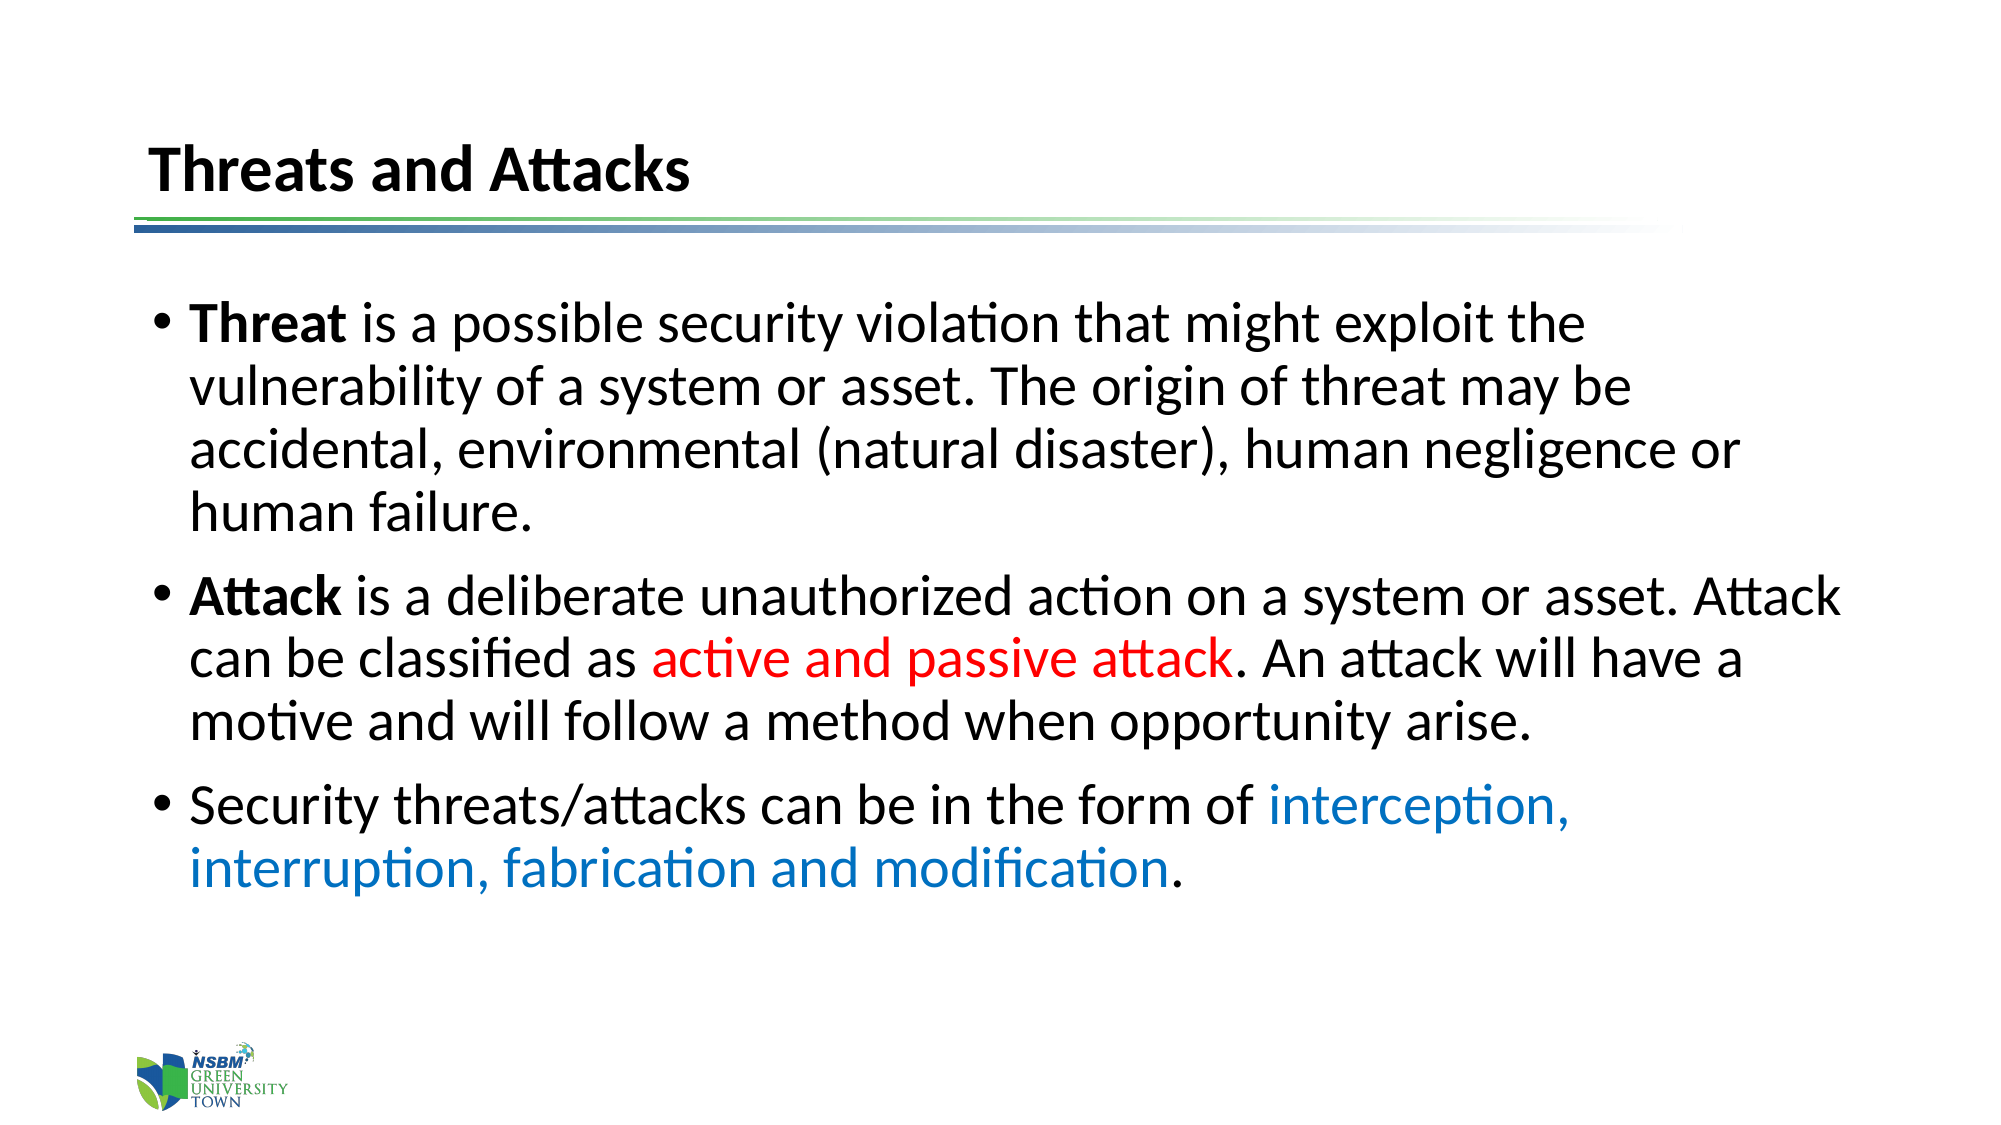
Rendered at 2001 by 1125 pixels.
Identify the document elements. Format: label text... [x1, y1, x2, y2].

picture [137, 1042, 288, 1111]
list Threat is a possible security violation that might exploit the vulnerability of a system or asset. The origin of threat may be accidental, environmental (natural disaster), human negligence or human failure. Attack is a deliberate unauthorized action on a system or asset. Attack can be classified as active and passive attack. An attack will have a motive and will follow a method when opportunity arise. Security threats/attacks can be in the form of interception, interruption, fabrication and modification. [137, 285, 1863, 999]
title Threats and Attacks [133, 85, 1859, 256]
